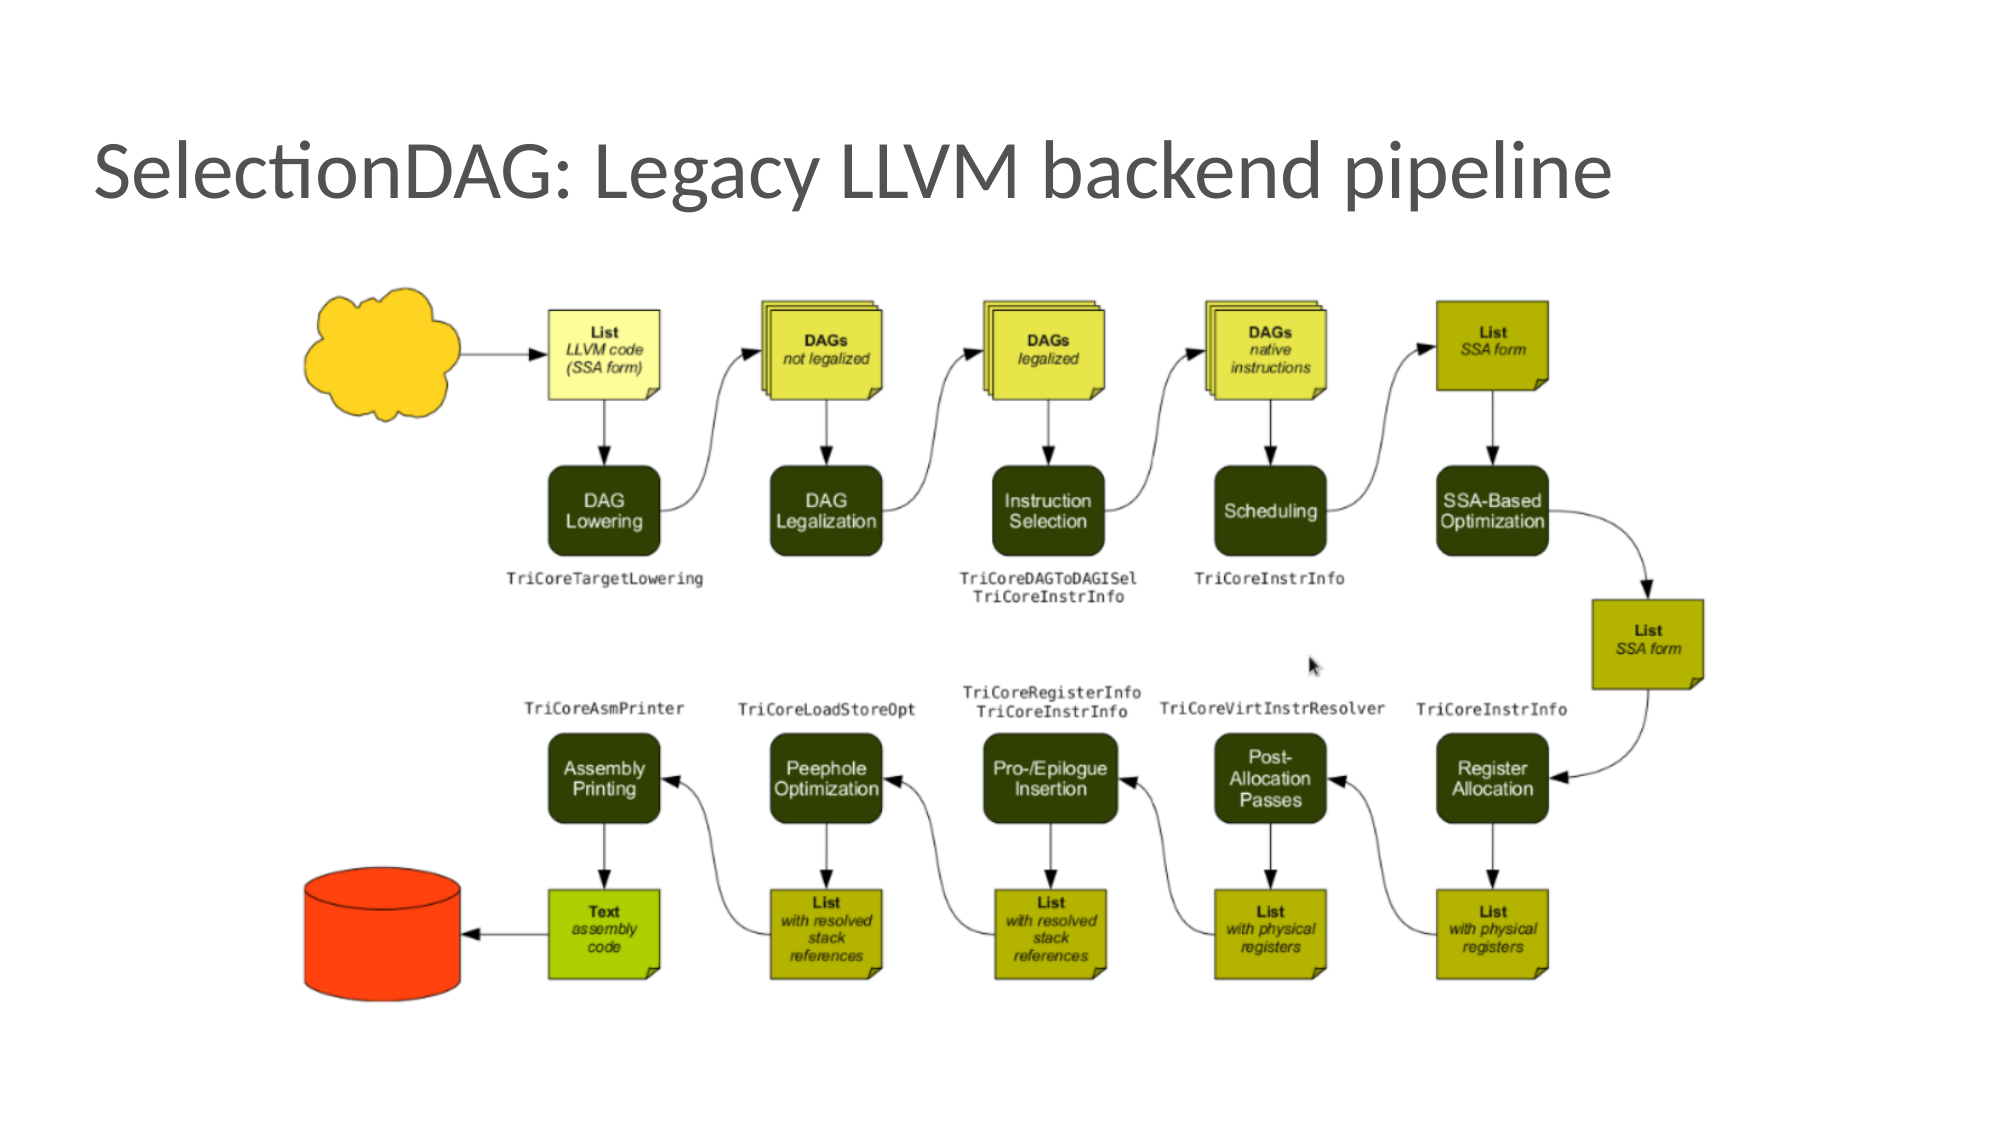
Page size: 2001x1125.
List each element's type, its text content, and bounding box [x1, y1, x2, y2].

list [279, 274, 1714, 1026]
title SelectionDAG: Legacy LLVM backend pipeline [93, 93, 1900, 250]
